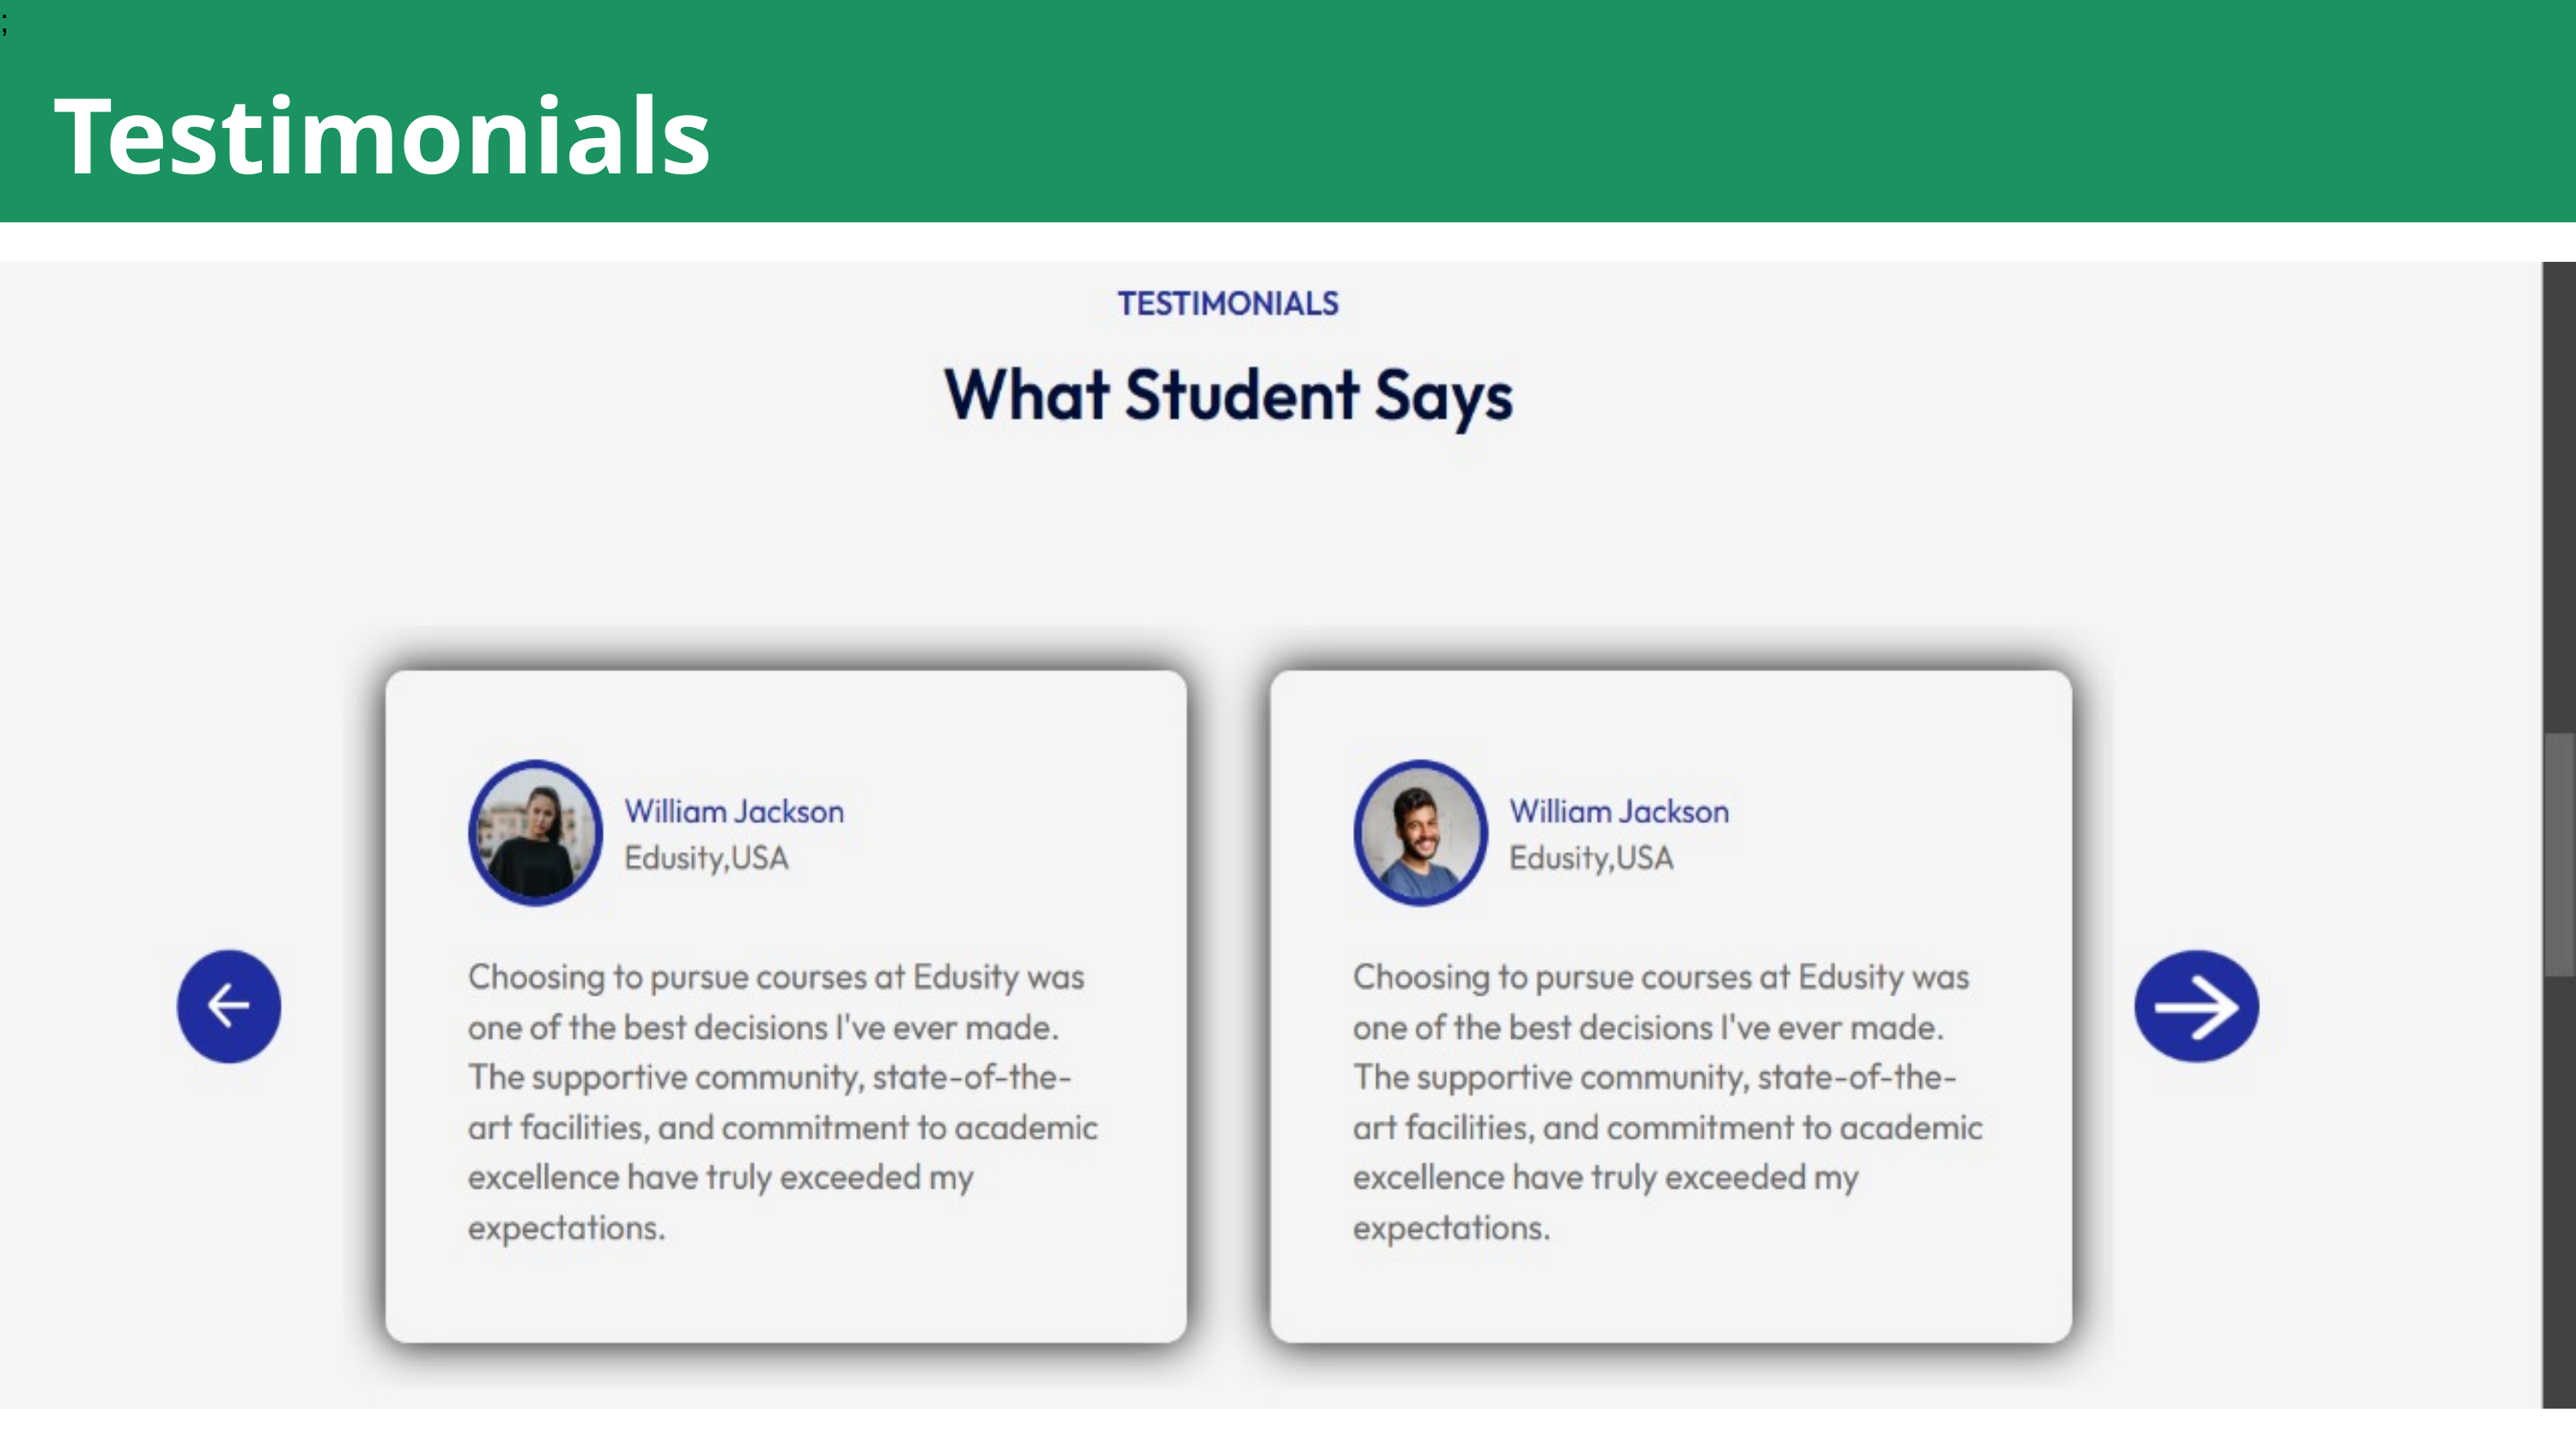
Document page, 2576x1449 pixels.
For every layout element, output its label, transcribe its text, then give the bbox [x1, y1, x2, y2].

picture [0, 262, 2576, 1449]
text_box ; [0, 0, 2576, 222]
text_box Testimonials [39, 56, 1445, 166]
